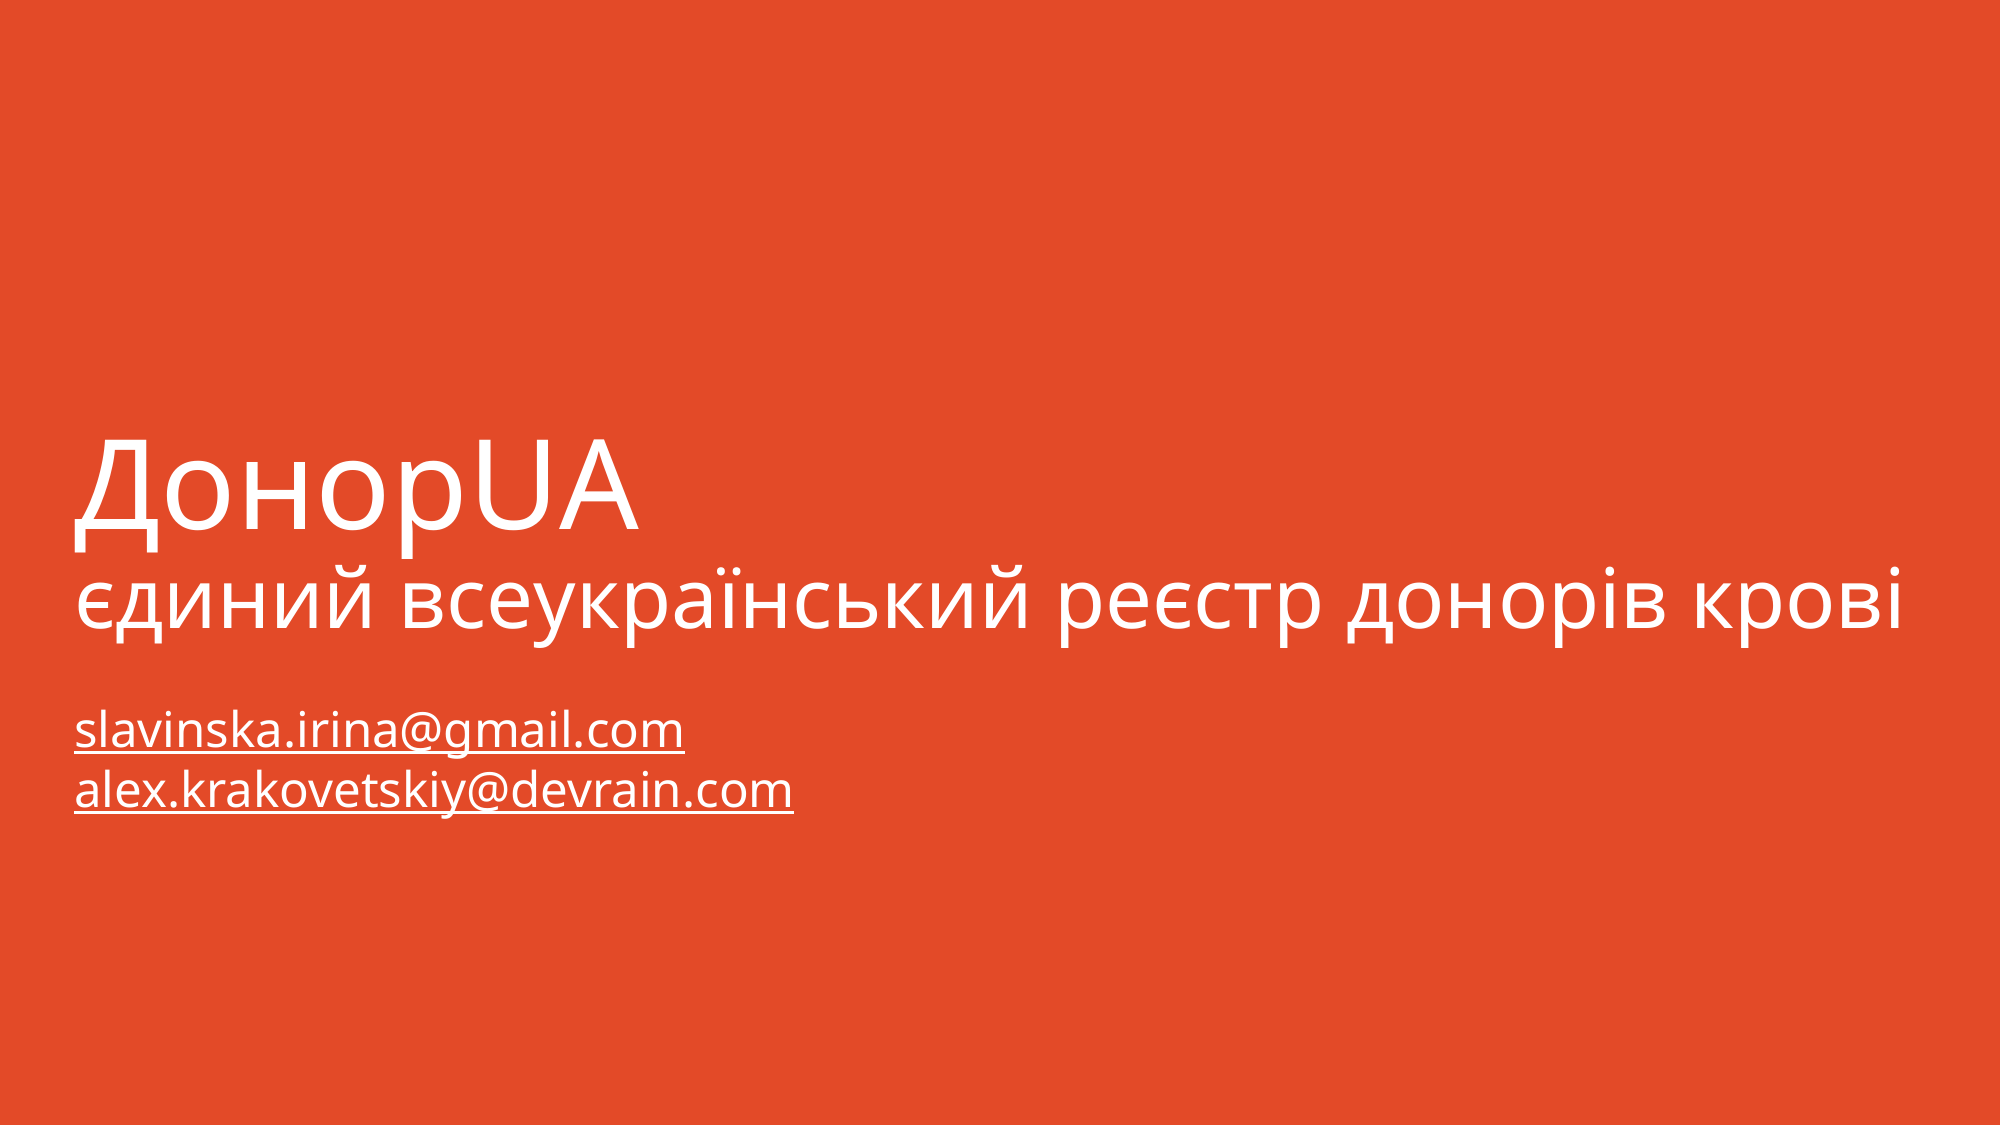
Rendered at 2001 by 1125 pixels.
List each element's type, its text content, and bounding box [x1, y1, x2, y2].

text_box ДонорUA єдиний всеукраїнський реєстр донорів крові slavinska.irina@gmail.com alex.krakovetskiy@devrain.com [44, 515, 1956, 736]
